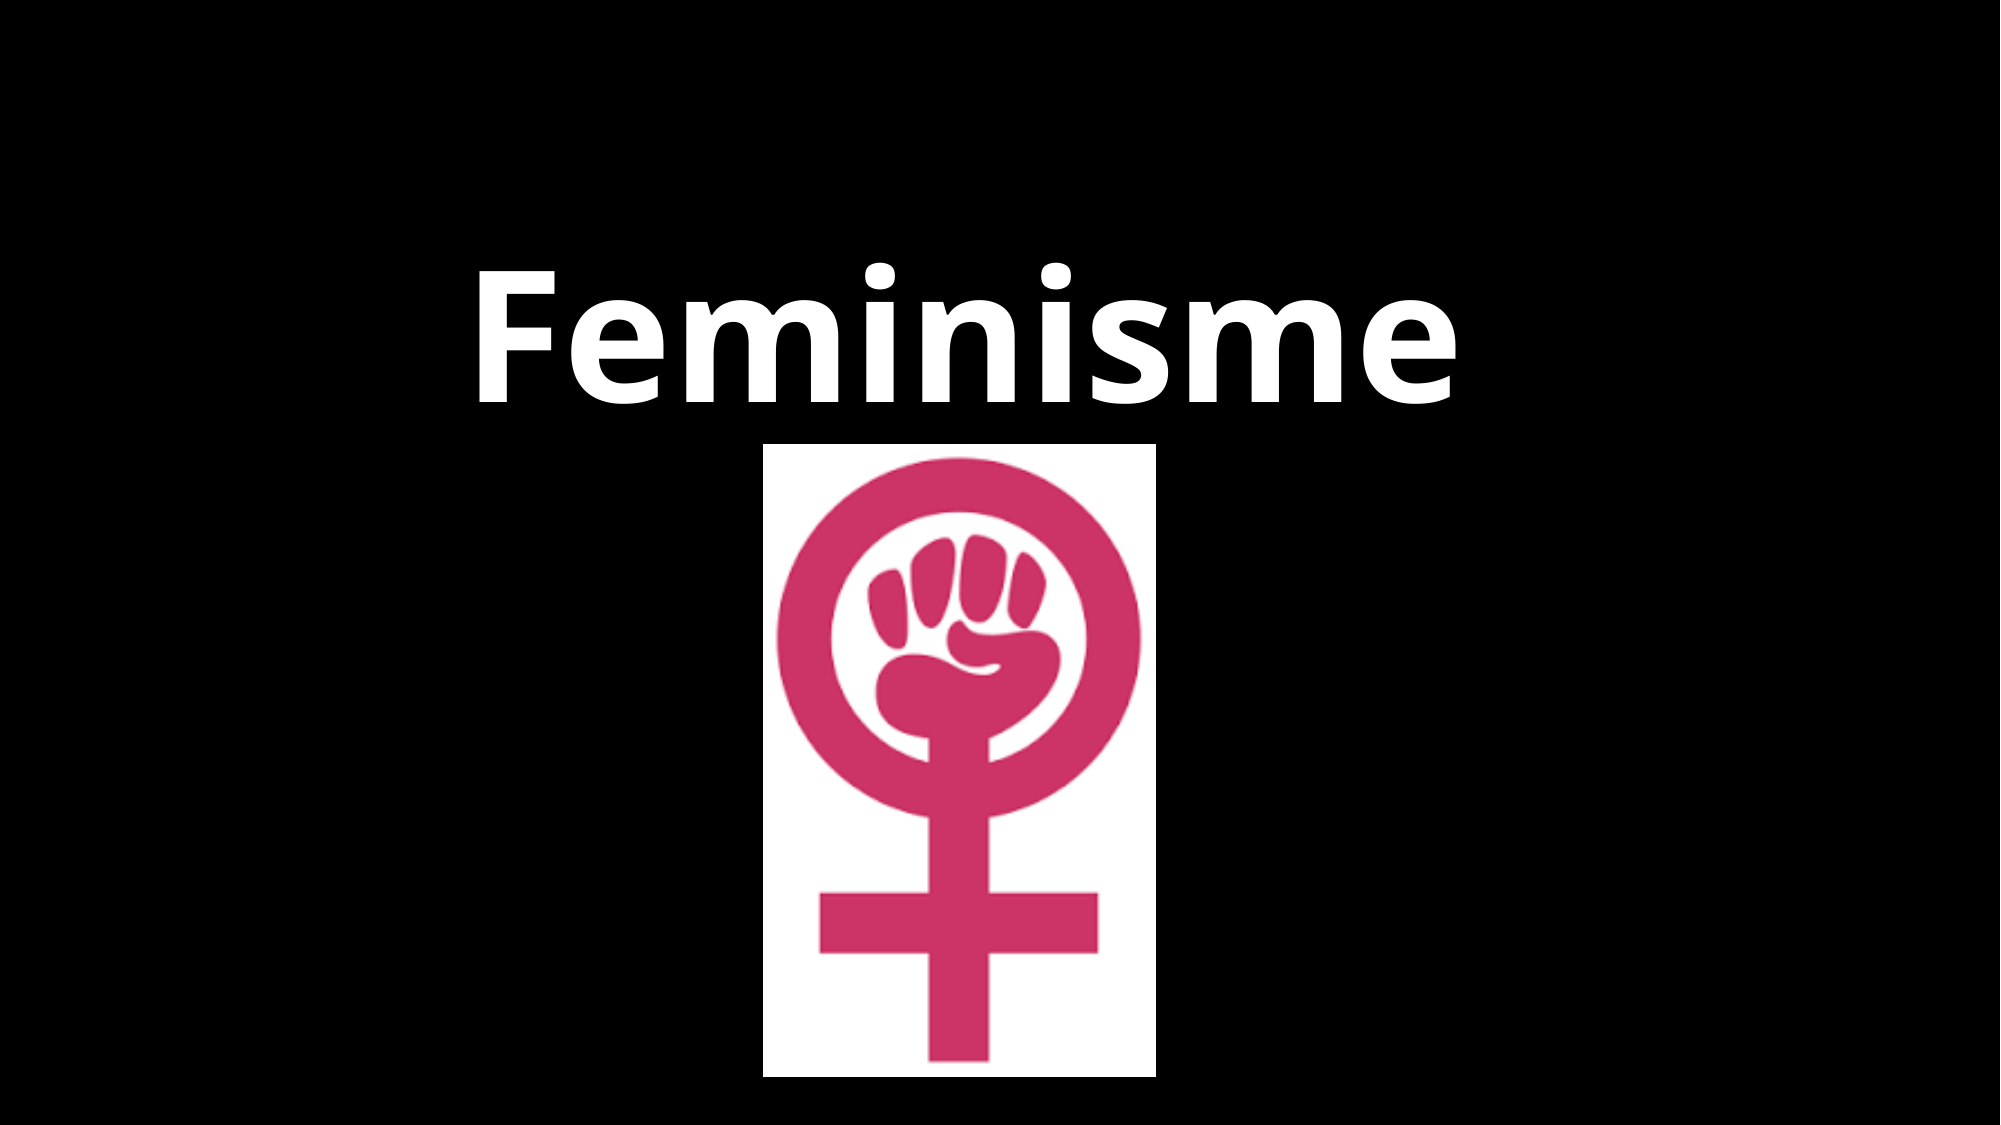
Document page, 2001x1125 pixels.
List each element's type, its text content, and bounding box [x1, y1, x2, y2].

title Feminisme [350, 208, 1626, 450]
picture [763, 444, 1156, 1077]
